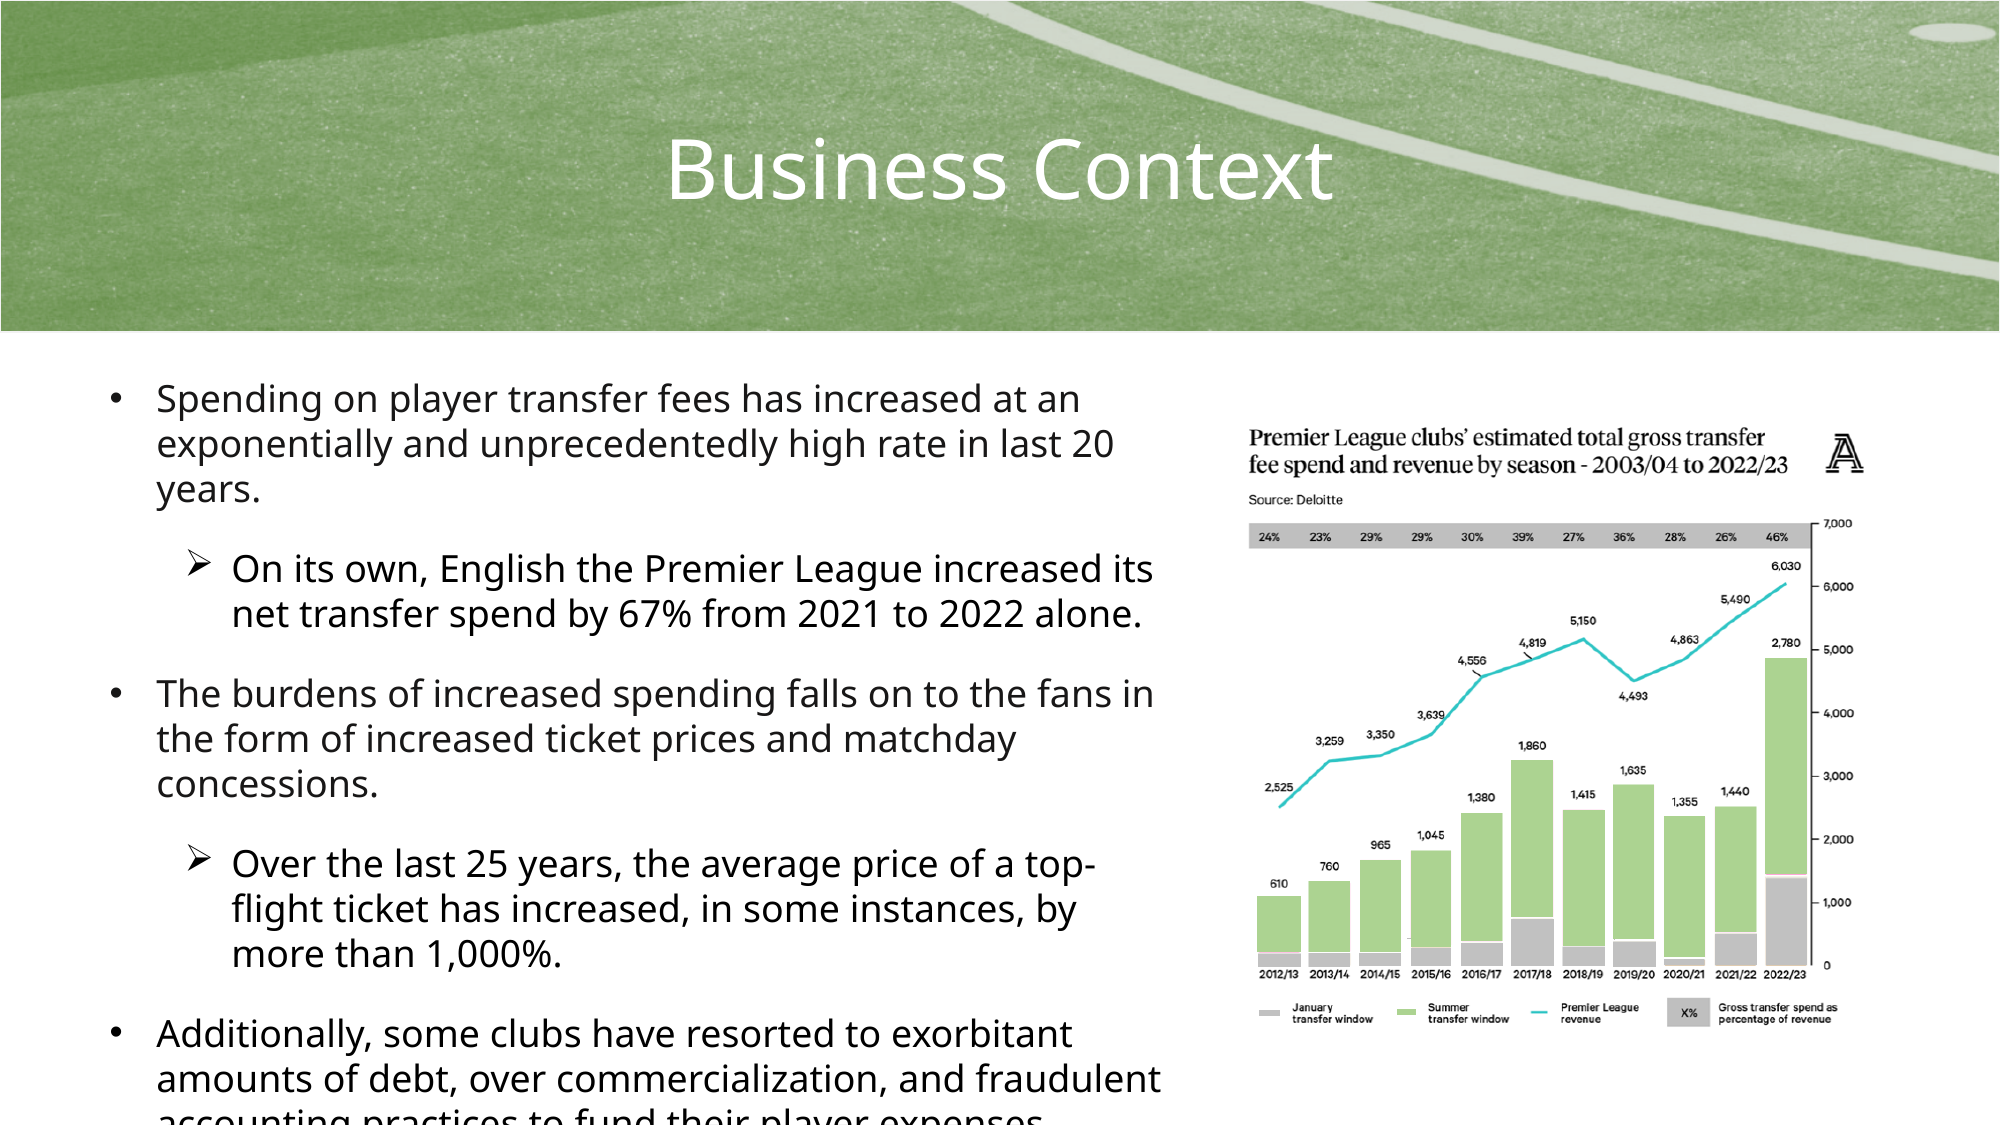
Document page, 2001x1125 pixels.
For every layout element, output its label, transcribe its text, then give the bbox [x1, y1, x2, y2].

picture [1234, 416, 1869, 1042]
picture [0, 0, 2000, 333]
text_box Spending on player transfer fees has increased at an exponentially and unprecedentedly high rate in last 20 years. On its own, English the Premier League increased its net transfer spend by 67% from 2021 to 2022 alone. The burdens of increased spending falls on to the fans in the form of increased ticket prices and matchday concessions. Over the last 25 years, the average price of a top-flight ticket has increased, in some instances, by more than 1,000%. Additionally, some clubs have resorted to exorbitant amounts of debt, over commercialization, and fraudulent accounting practices to fund their player expenses. [94, 367, 1180, 1125]
